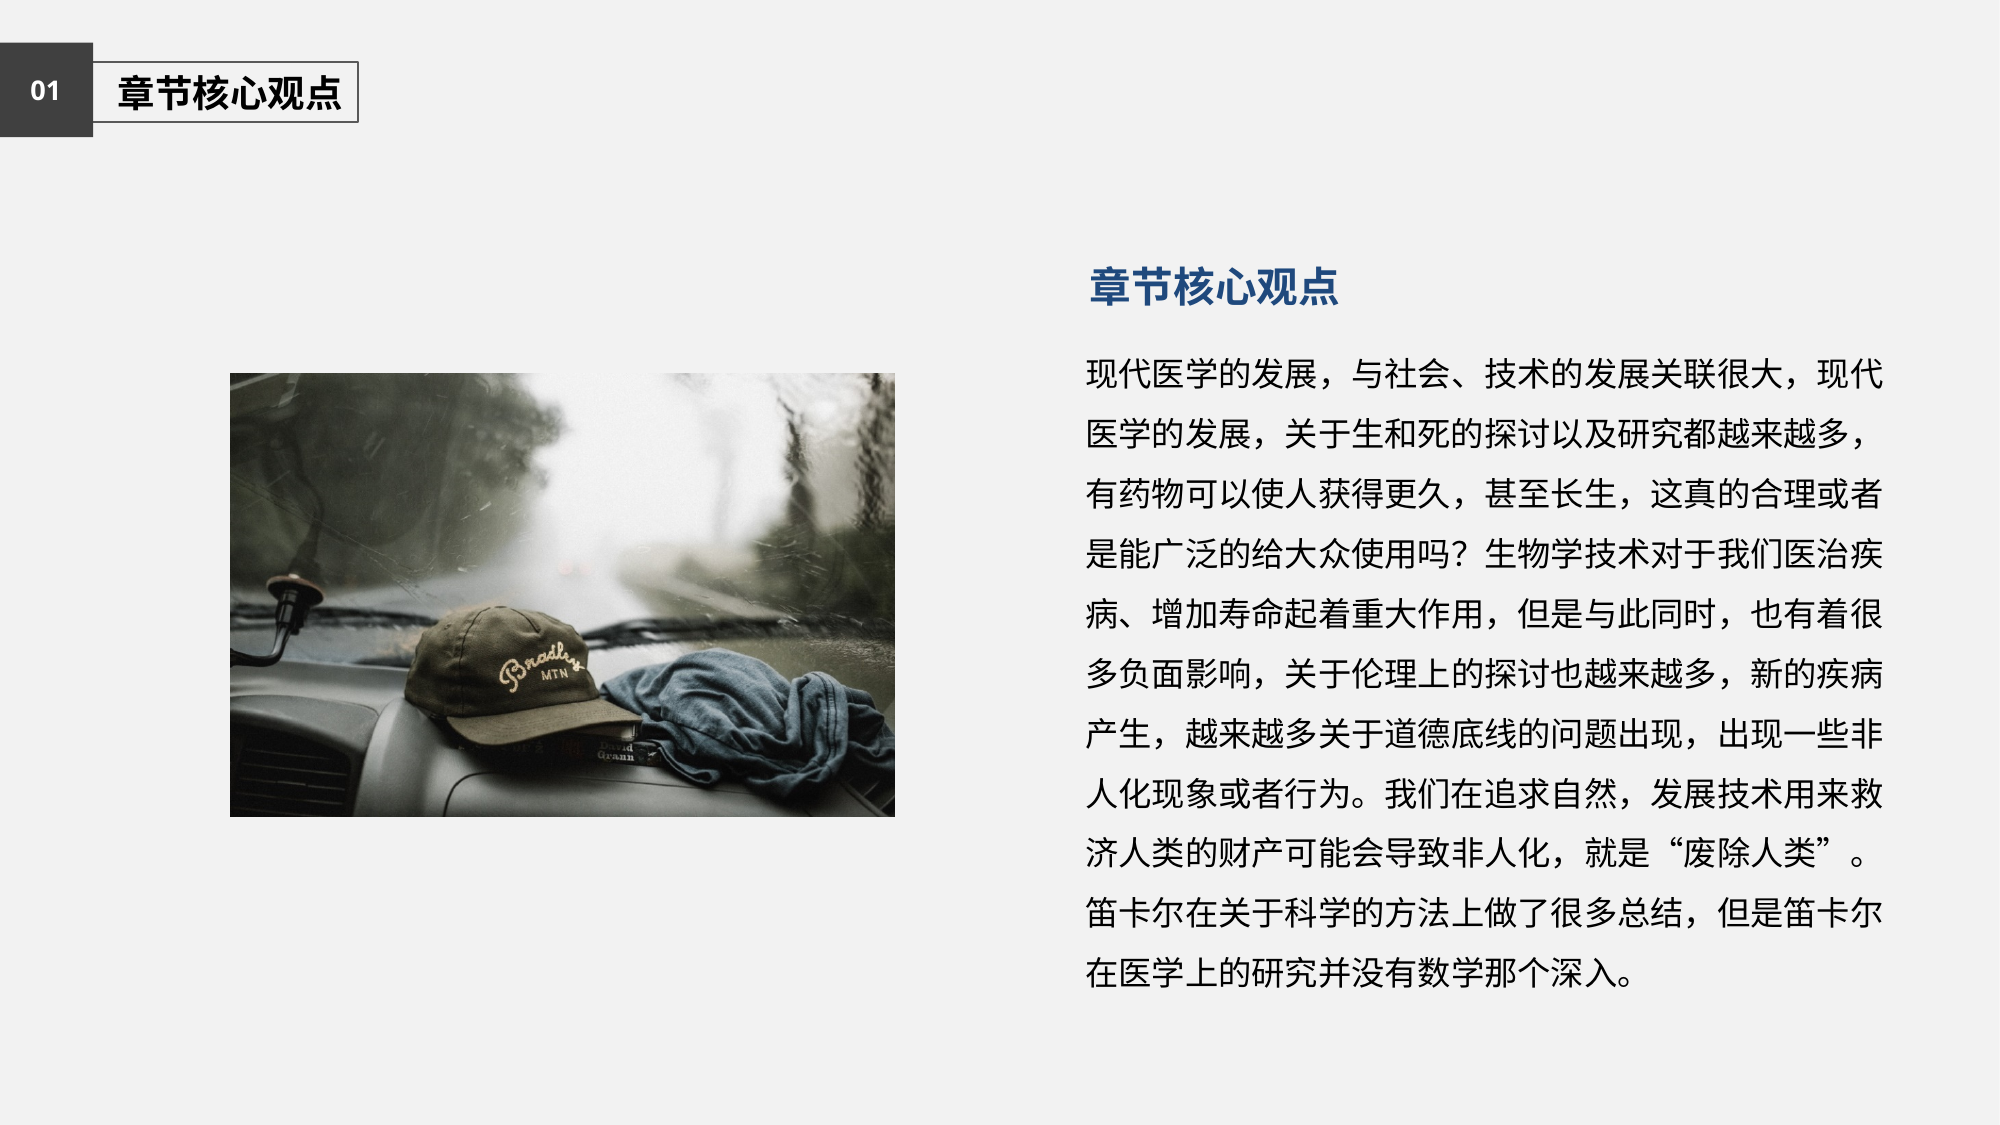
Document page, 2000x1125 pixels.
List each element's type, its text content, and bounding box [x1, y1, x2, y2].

text_box 章节核心观点 [1059, 245, 1371, 326]
text_box 现代医学的发展，与社会、技术的发展关联很大，现代医学的发展，关于生和死的探讨以及研究都越来越多，有药物可以使人获得更久，甚至长生，这真的合理或者是能广泛的给大众使用吗？生物学技术对于我们医治疾病、增加寿命起着重大作用，但是与此同时，也有着很多负面影响，关于伦理上的探讨也越来越多，新的疾病产生，越来越多关于道德底线的问题出现，出现一些非人化现象或者行为。我们在追求自然，发展技术用来救济人类的财产可能会导致非人化，就是“废除人类”。笛卡尔在关于科学的方法上做了很多总结，但是笛卡尔在医学上的研究并没有数学那个深入。 [1070, 326, 1910, 1000]
picture [230, 373, 895, 817]
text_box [0, 42, 358, 138]
